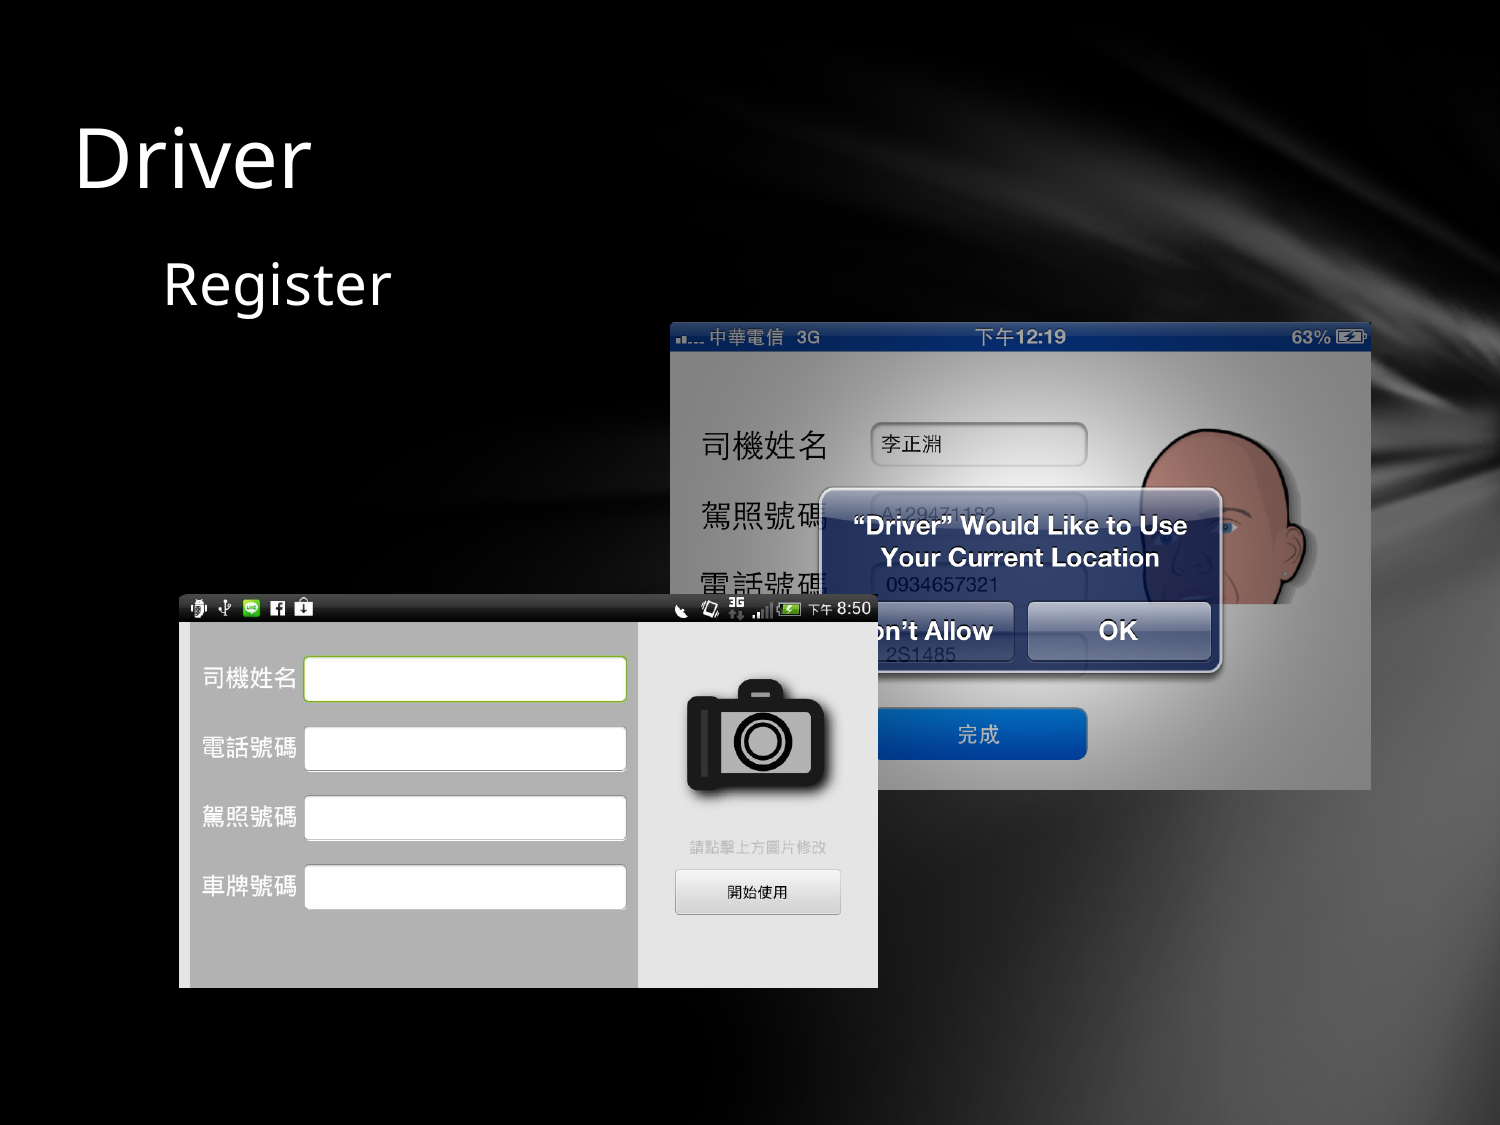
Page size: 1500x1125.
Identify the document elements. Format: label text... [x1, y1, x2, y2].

title Driver [57, 37, 1318, 213]
list Register [147, 239, 1318, 1015]
picture [179, 322, 1371, 988]
